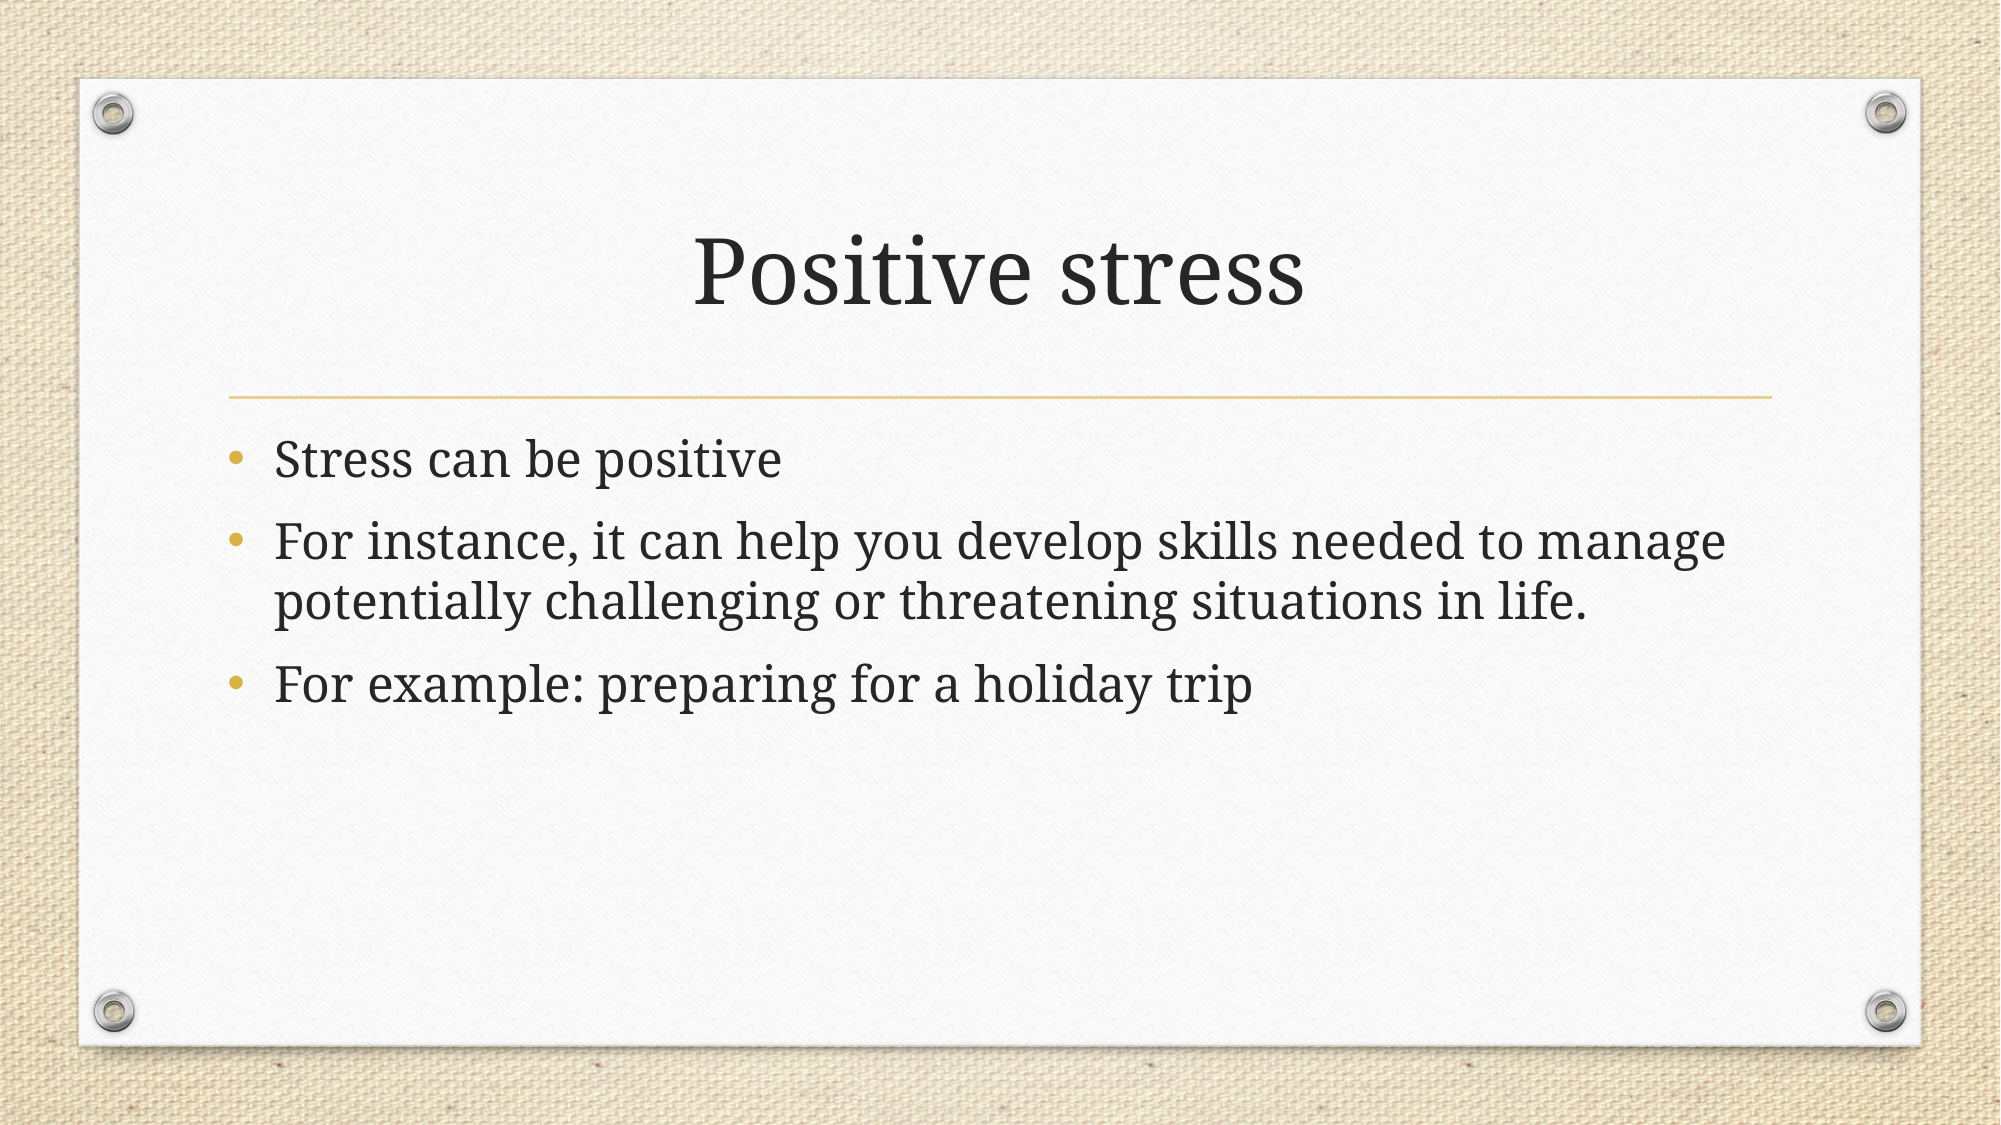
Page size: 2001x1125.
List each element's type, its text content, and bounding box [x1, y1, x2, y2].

list Stress can be positive For instance, it can help you develop skills needed to manage potentially challenging or threatening situations in life. For example: preparing for a holiday trip [212, 419, 1788, 964]
title Positive stress [212, 161, 1788, 375]
picture [0, 0, 2001, 1125]
